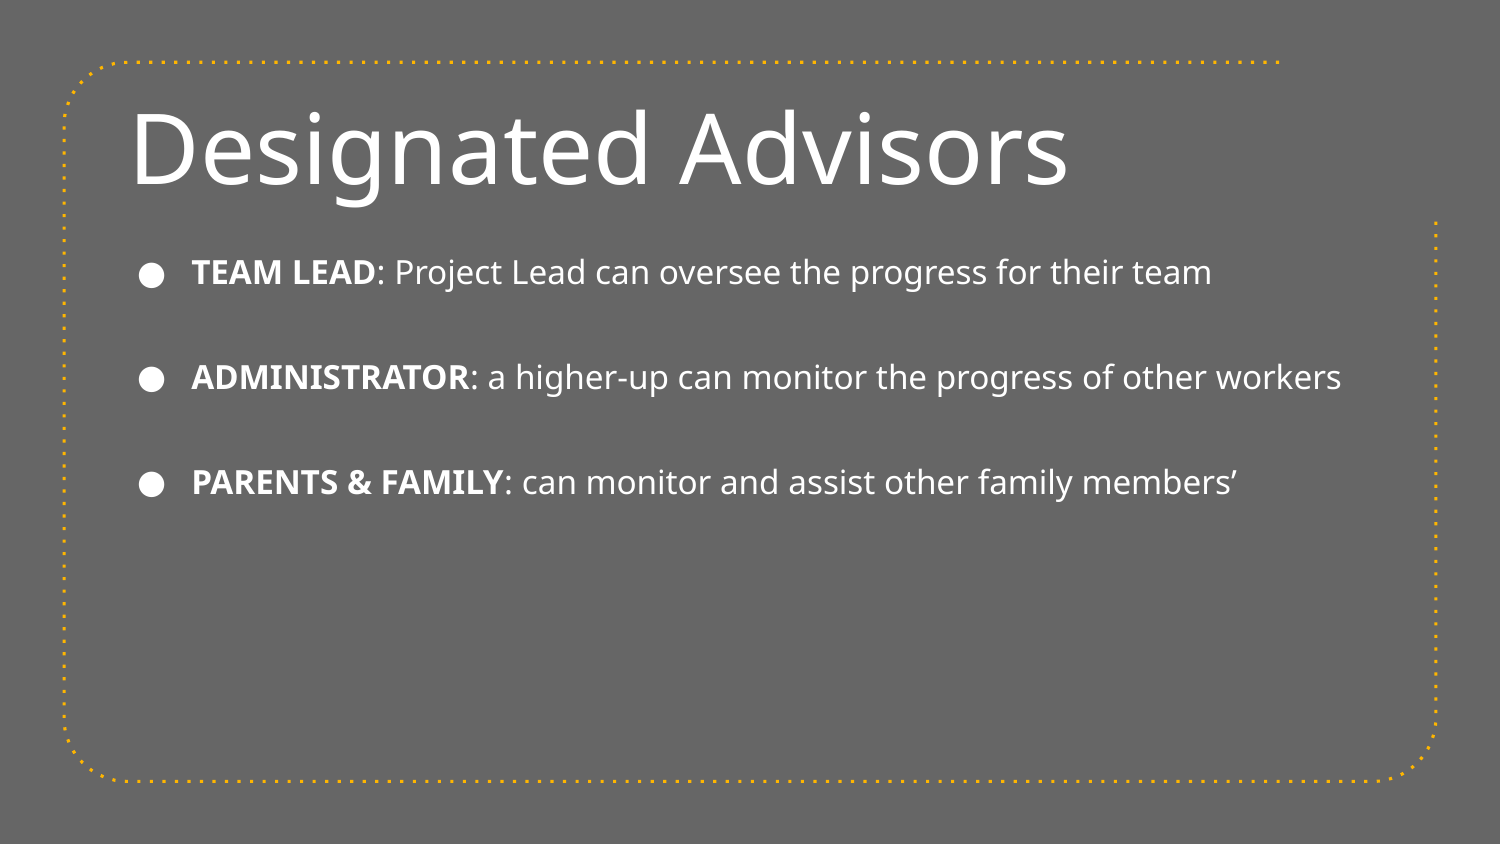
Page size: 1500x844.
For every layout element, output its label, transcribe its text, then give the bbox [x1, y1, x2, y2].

list TEAM LEAD: Project Lead can oversee the progress for their team ADMINISTRATOR: a higher-up can monitor the progress of other workers PARENTS & FAMILY: can monitor and assist other family members’ [101, 236, 1382, 659]
title Designated Advisors [113, 71, 1187, 230]
